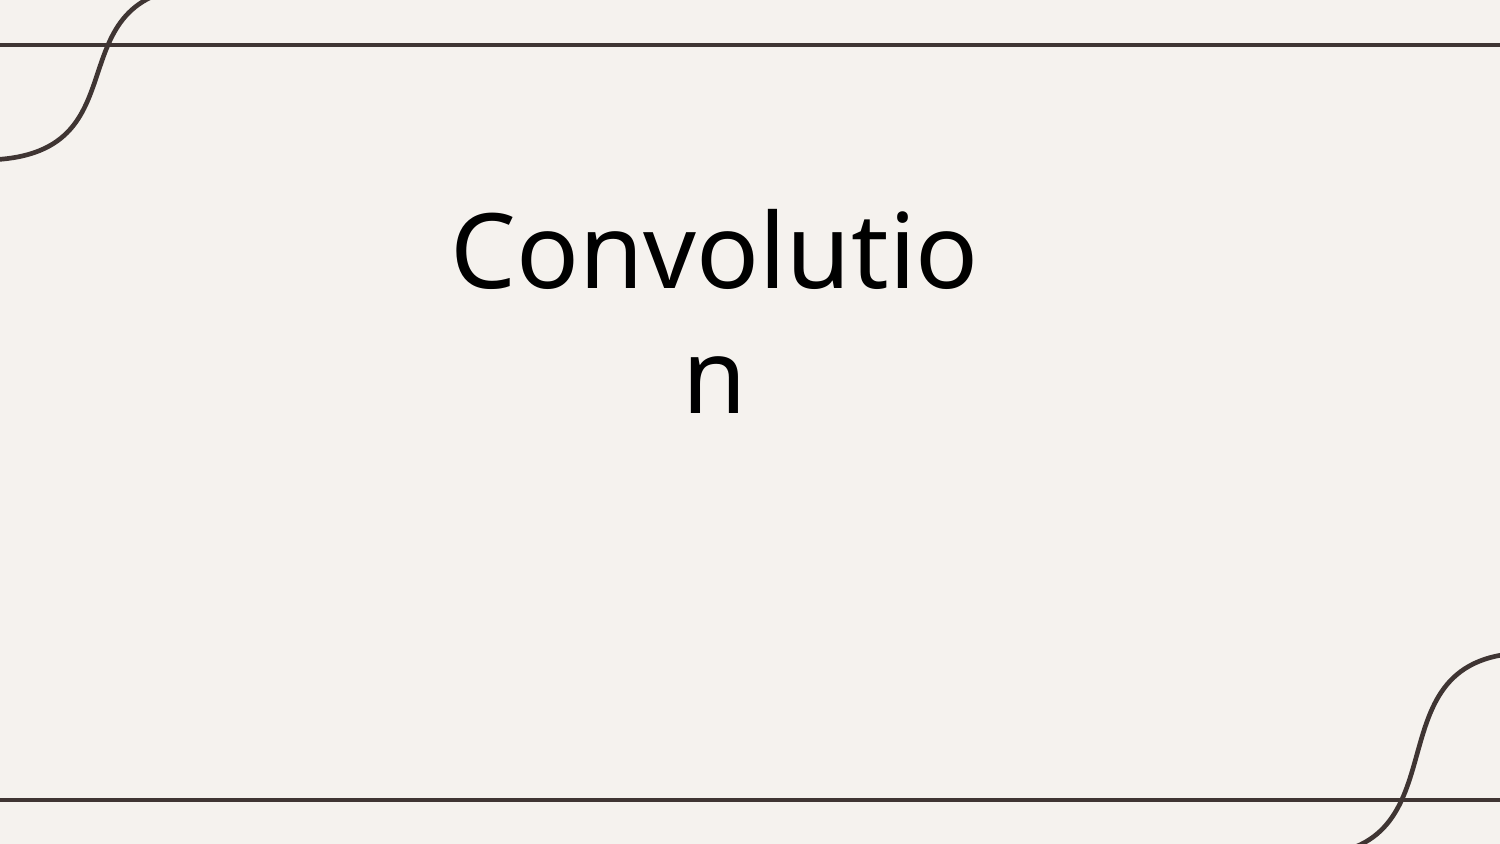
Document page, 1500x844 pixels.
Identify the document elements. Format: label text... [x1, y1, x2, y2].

title Convolution [410, 256, 1020, 363]
